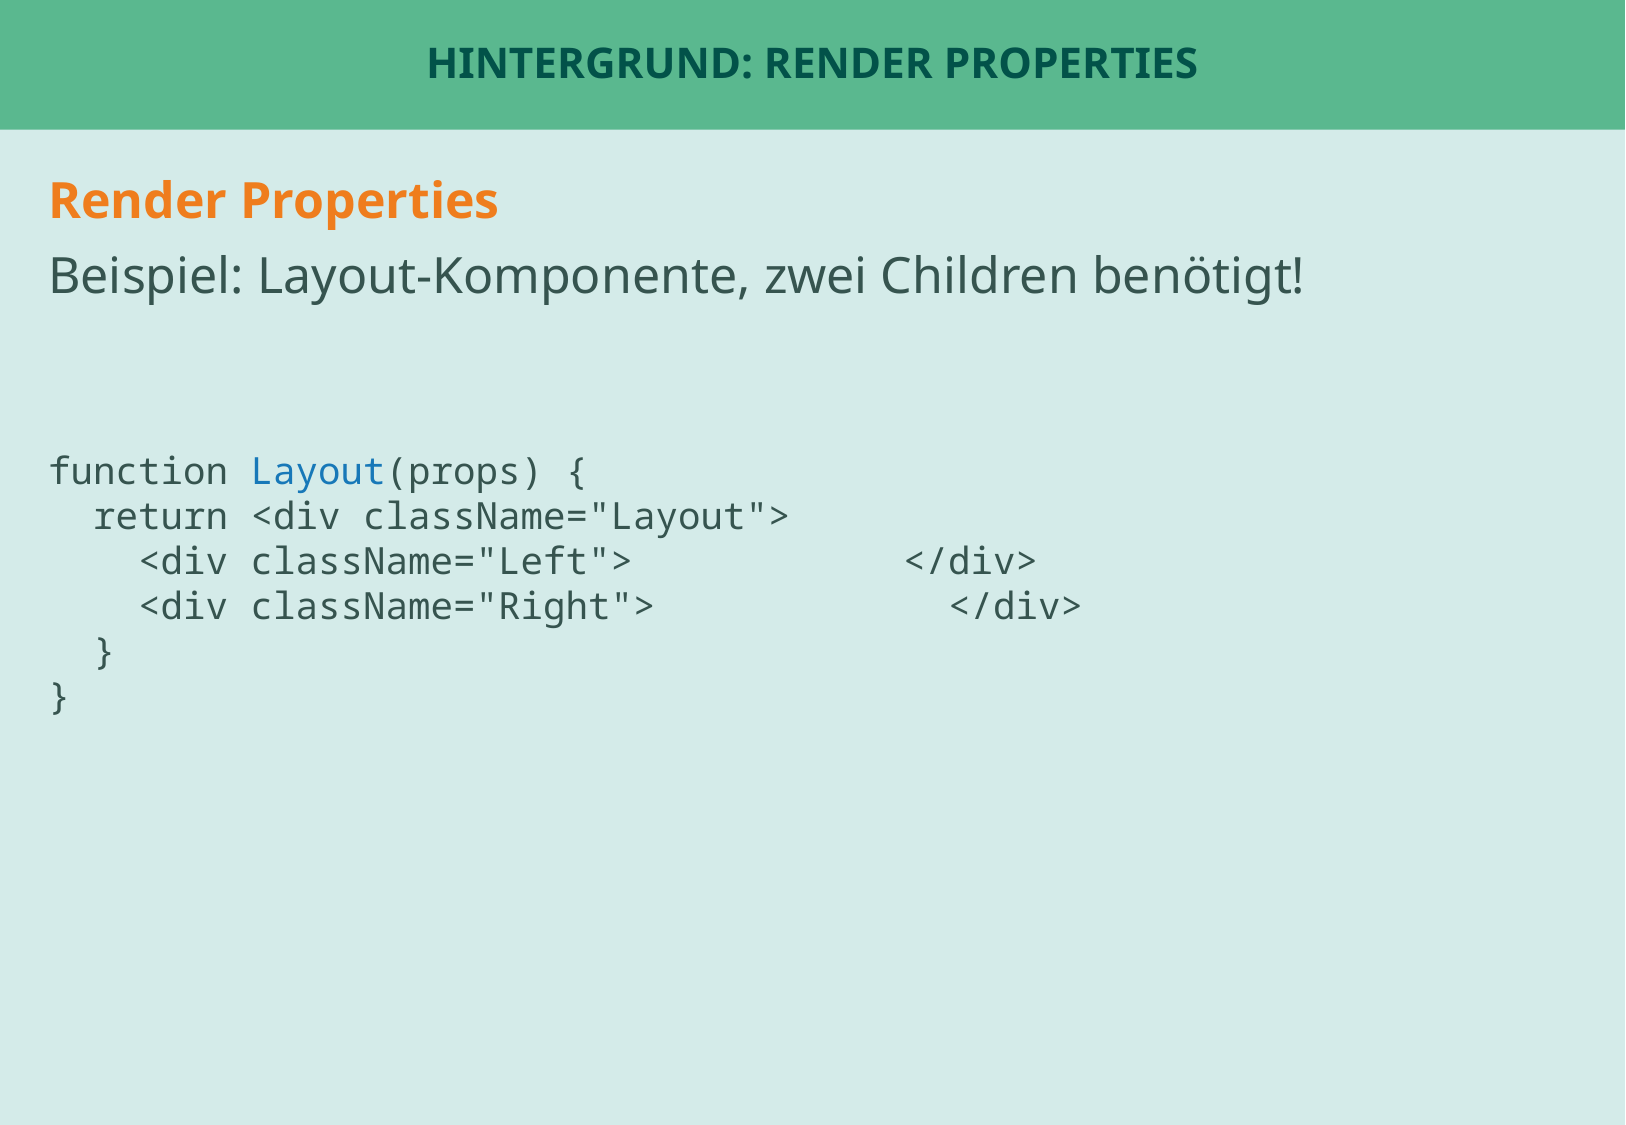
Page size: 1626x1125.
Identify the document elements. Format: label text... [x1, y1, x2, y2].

list Render Properties Beispiel: Layout-Komponente, zwei Children benötigt! [33, 168, 1592, 1043]
text_box function Layout(props) { return <div className="Layout"> <div className="Left"> </div> <div className="Right"> </div> } } [33, 439, 1532, 725]
title Hintergrund: Render Properties [0, 0, 1625, 130]
